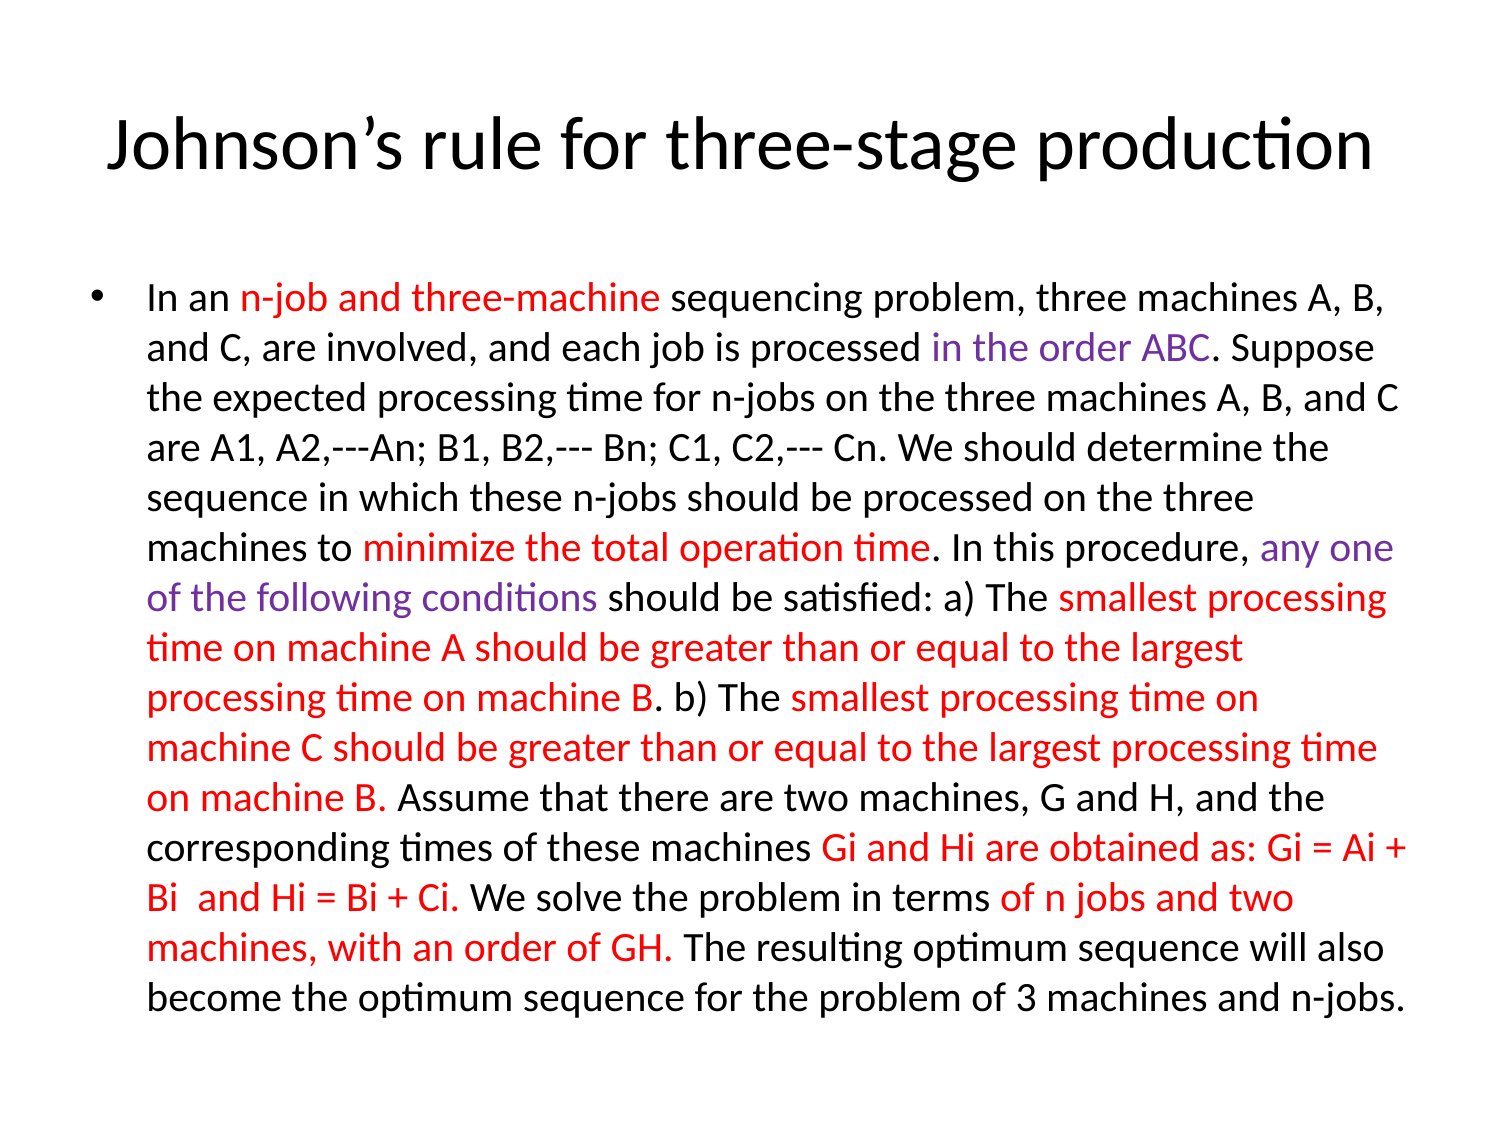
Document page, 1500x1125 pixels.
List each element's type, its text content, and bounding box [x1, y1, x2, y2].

title Johnson’s rule for three-stage production [75, 45, 1425, 233]
list In an n-job and three-machine sequencing problem, three machines A, B, and C, are involved, and each job is processed in the order ABC. Suppose the expected processing time for n-jobs on the three machines A, B, and C are A1, A2,---An; B1, B2,--- Bn; C1, C2,--- Cn. We should determine the sequence in which these n-jobs should be processed on the three machines to minimize the total operation time. In this procedure, any one of the following conditions should be satisfied: a) The smallest processing time on machine A should be greater than or equal to the largest processing time on machine B. b) The smallest processing time on machine C should be greater than or equal to the largest processing time on machine B. Assume that there are two machines, G and H, and the corresponding times of these machines Gi and Hi are obtained as: Gi = Ai + Bi and Hi = Bi + Ci. We solve the problem in terms of n jobs and two machines, with an order of GH. The resulting optimum sequence will also become the optimum sequence for the problem of 3 machines and n-jobs. [75, 262, 1425, 1005]
